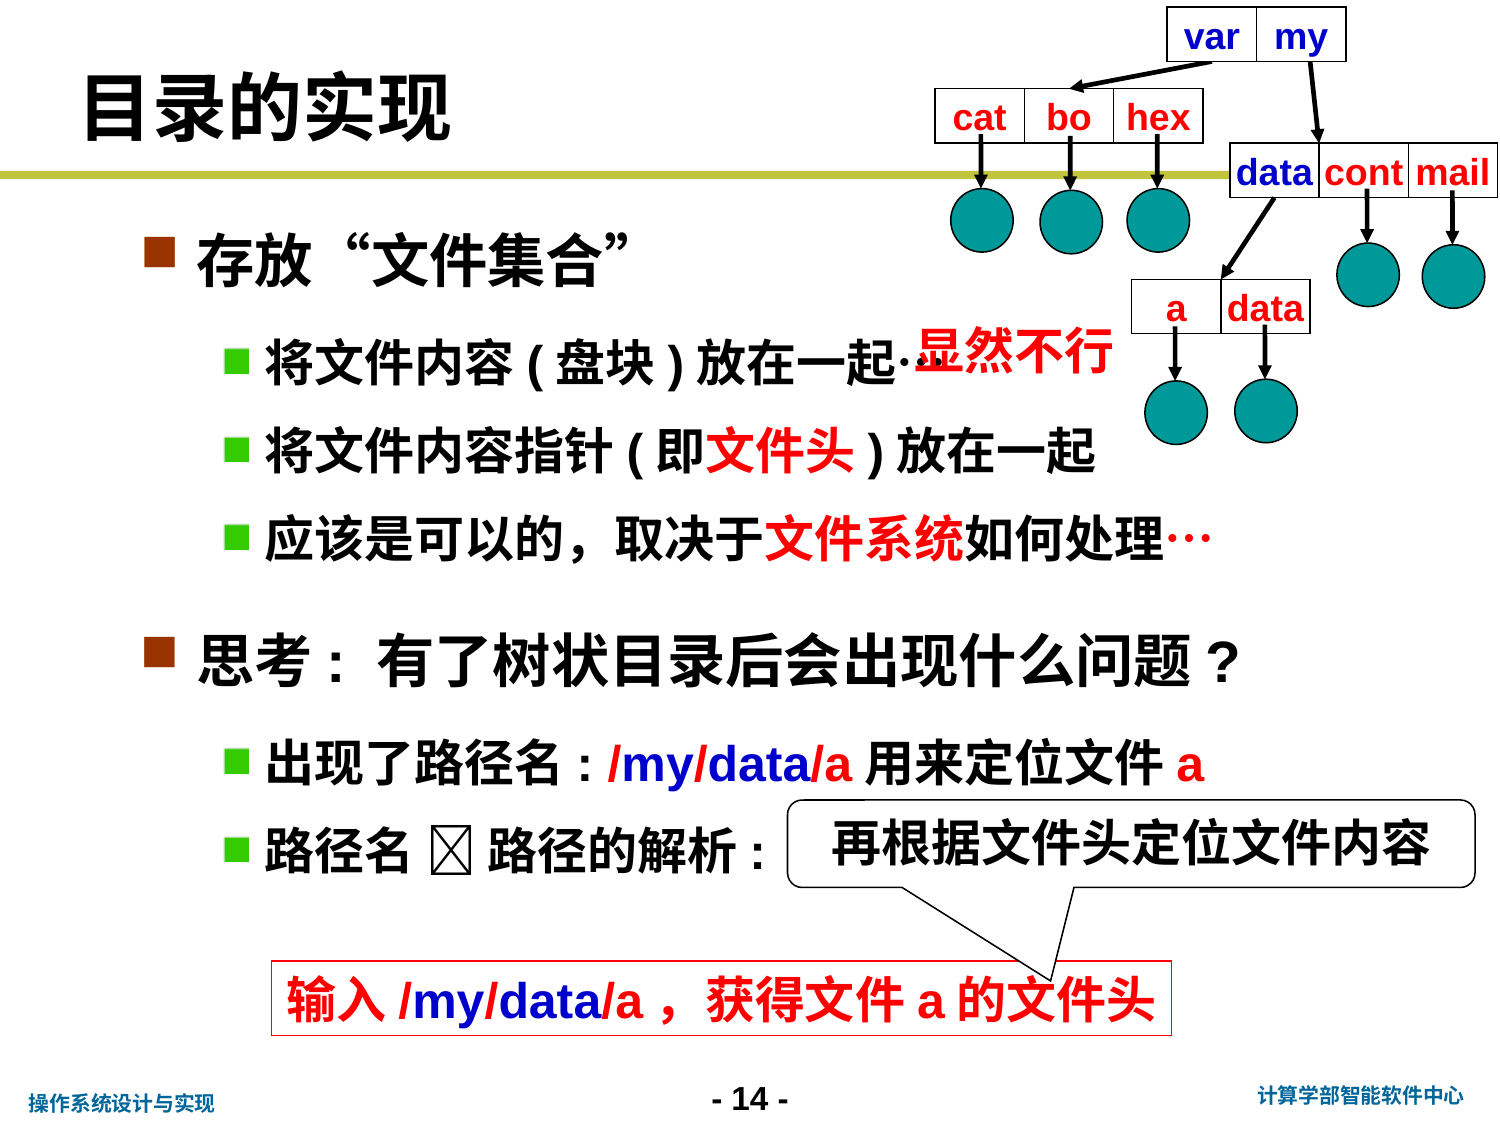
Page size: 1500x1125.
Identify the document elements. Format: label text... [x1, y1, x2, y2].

text_box 存放“文件集合” [125, 195, 929, 338]
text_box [174, 699, 1413, 788]
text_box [174, 388, 1413, 475]
text_box 输入/my/data/a，获得文件a的文件头 [271, 960, 1172, 1036]
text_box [174, 475, 1413, 576]
text_box 再根据文件头定位文件内容 [1416, 799, 1476, 888]
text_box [174, 299, 1413, 388]
title 目录的实现 [62, 50, 929, 161]
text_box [174, 788, 1413, 888]
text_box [934, 6, 1498, 445]
text_box 思考: 有了树状目录后会出现什么问题? [125, 595, 1425, 738]
text_box 再根据文件头定位文件内容 [915, 896, 1072, 981]
